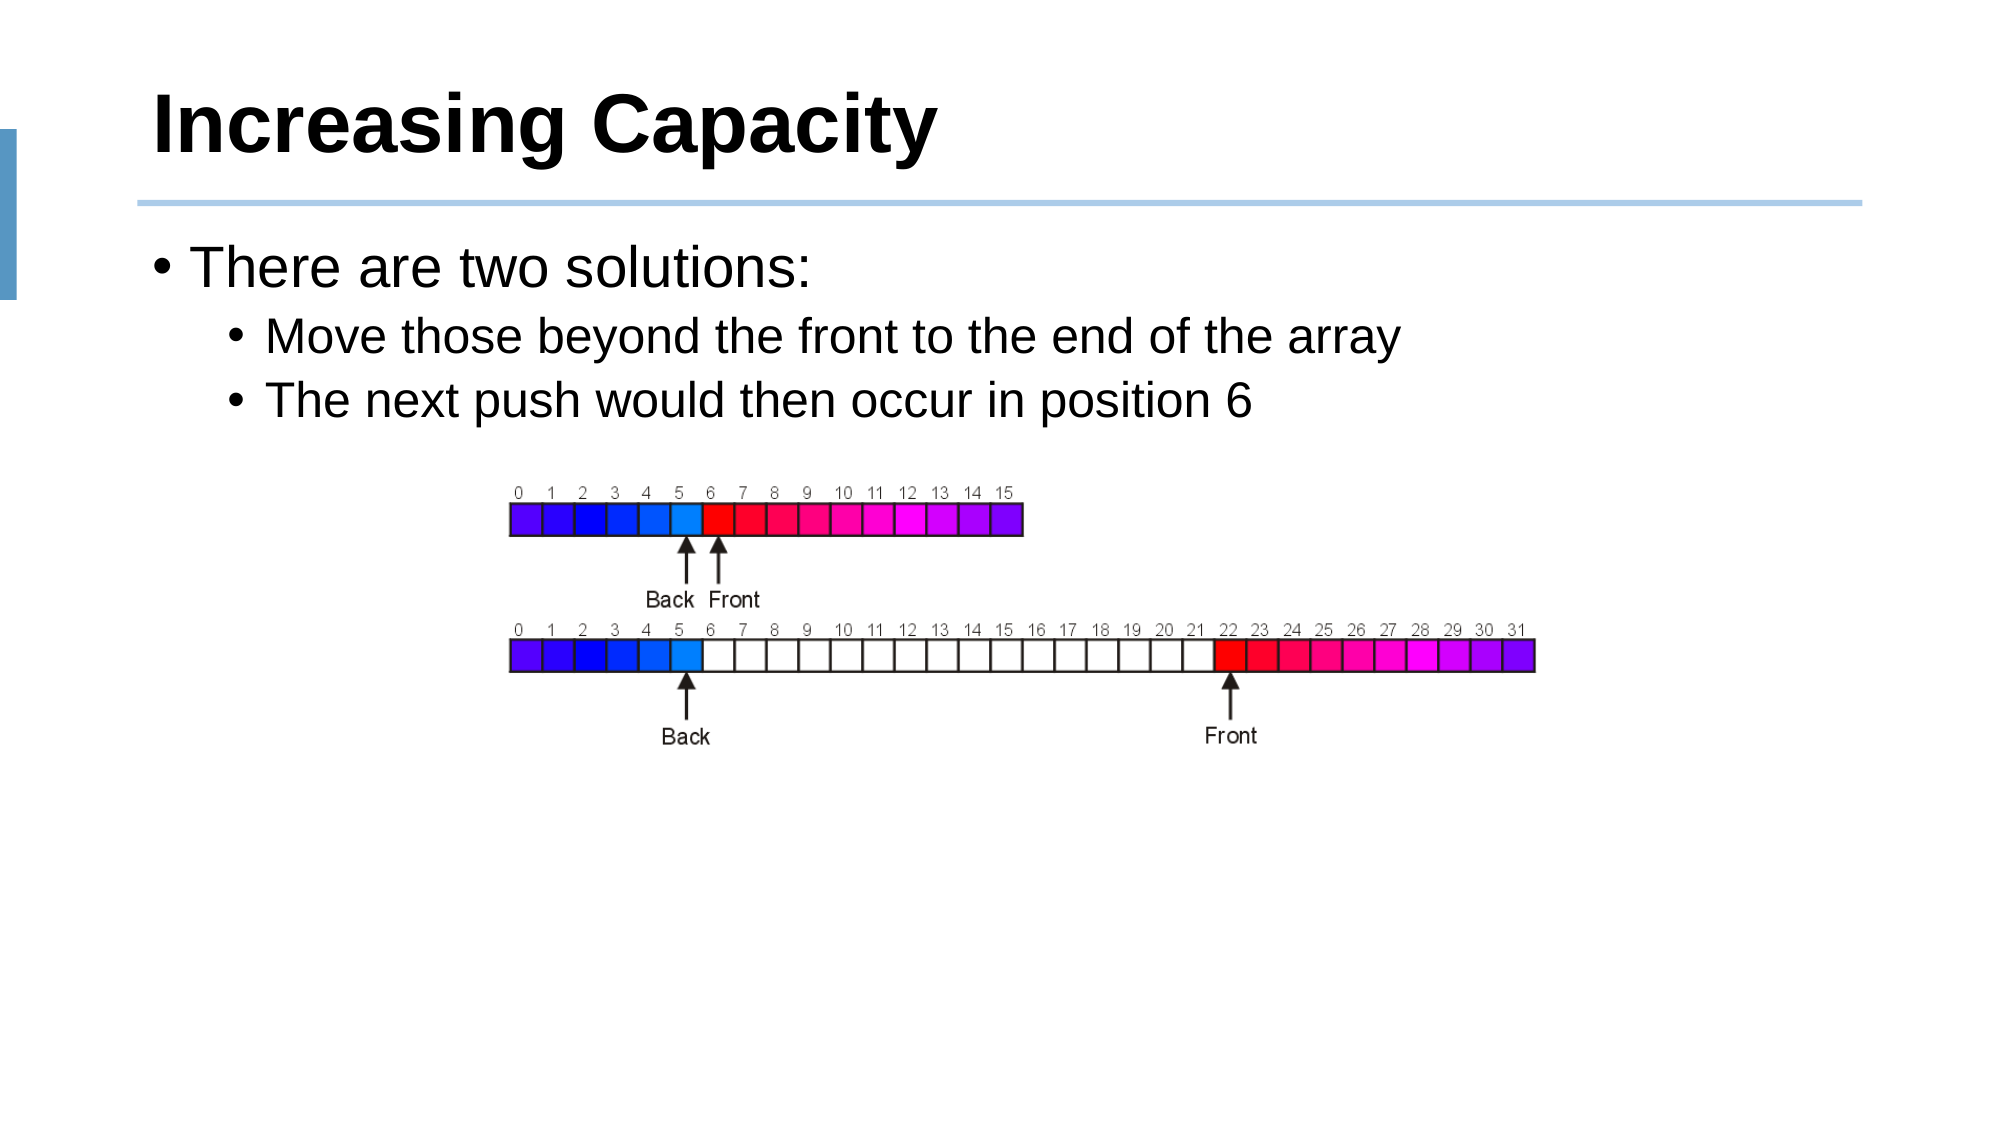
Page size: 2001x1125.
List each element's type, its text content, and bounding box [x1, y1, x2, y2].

picture [494, 479, 1543, 752]
title Increasing Capacity [137, 42, 1863, 208]
text_box There are two solutions: Move those beyond the front to the end of the array The next push would then occur in position 6 [137, 229, 1863, 1014]
